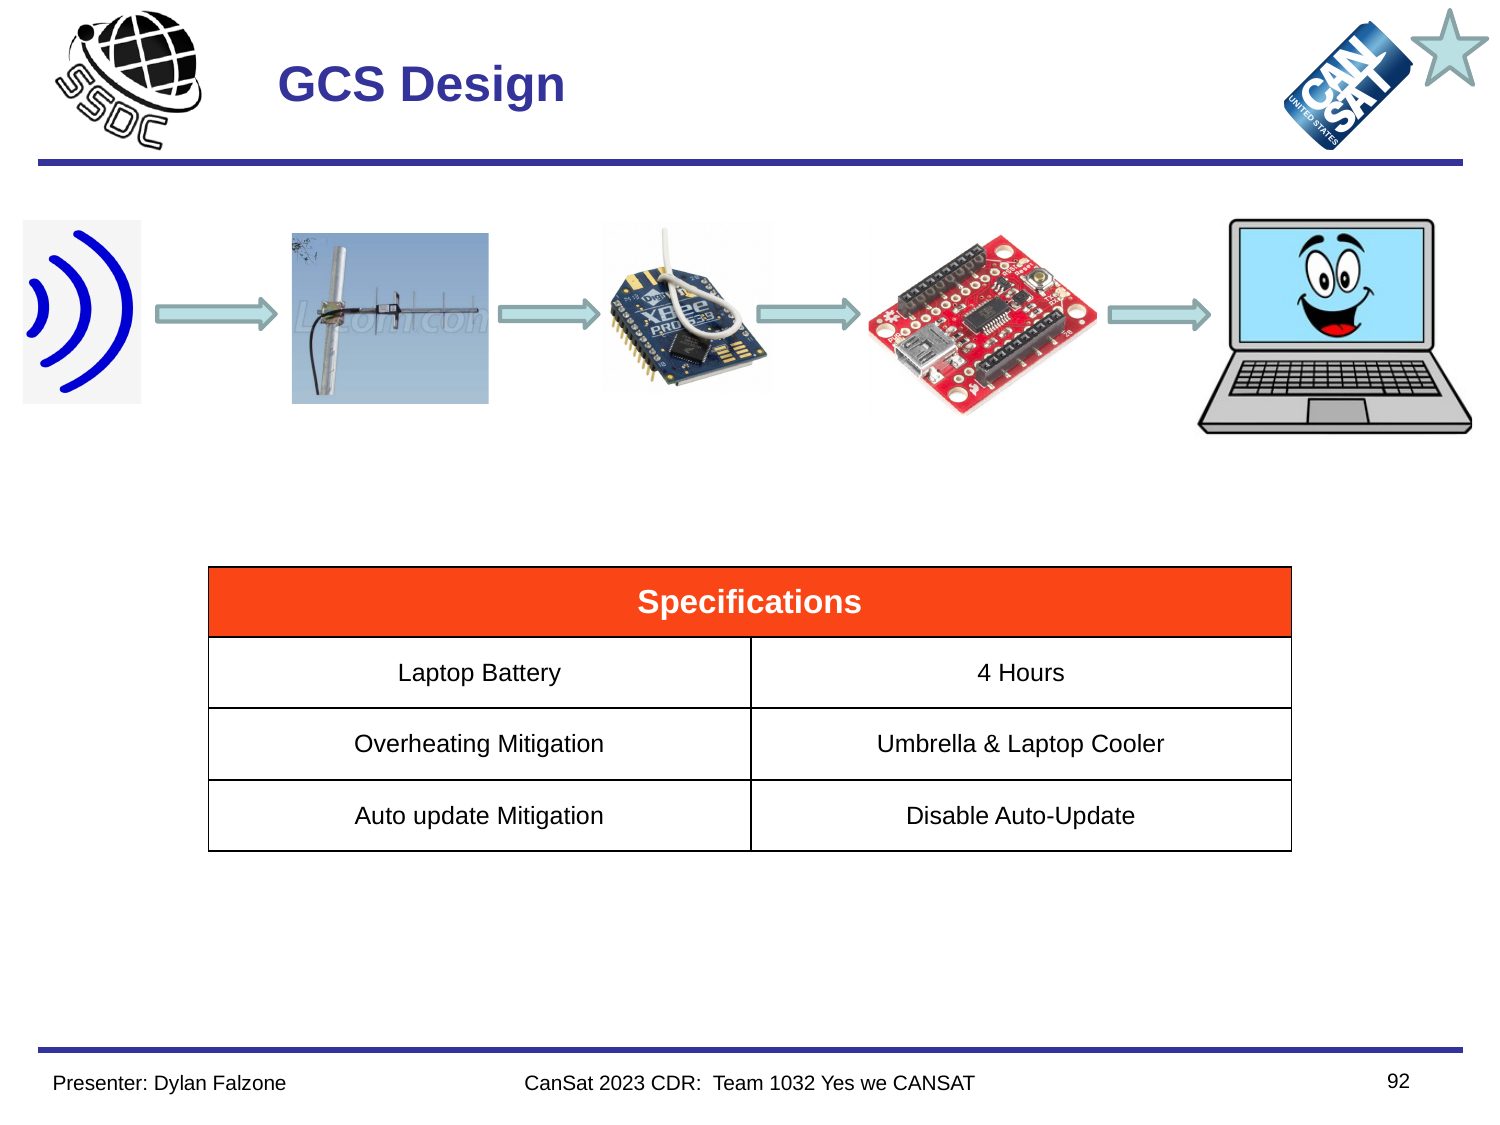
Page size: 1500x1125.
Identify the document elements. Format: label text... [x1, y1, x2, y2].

text_box [155, 296, 278, 332]
title GCS Design [262, 12, 1150, 150]
picture [1284, 21, 1413, 150]
picture [601, 221, 773, 393]
table_cell Auto update Mitigation [209, 781, 750, 850]
text_box [777, 297, 861, 331]
table_cell Disable Auto-Update [752, 781, 1291, 850]
picture [1194, 216, 1473, 440]
text_box [1412, 9, 1488, 85]
picture [291, 233, 489, 404]
picture [22, 219, 142, 404]
table_cell Laptop Battery [209, 638, 750, 707]
footer CanSat 2023 CDR: Team 1032 Yes we CANSAT [450, 1062, 1050, 1103]
table_cell Overheating Mitigation [209, 709, 750, 779]
text_box [1107, 305, 1189, 325]
table_header Specifications​ [209, 568, 1291, 636]
text_box Presenter: Dylan Falzone [37, 1062, 413, 1103]
table_cell Umbrella & Laptop Cooler [752, 709, 1291, 779]
slide_number 92 [1312, 1059, 1425, 1100]
text_box [497, 298, 596, 330]
picture [10, 7, 263, 153]
table_cell 4 Hours [752, 638, 1291, 707]
picture [868, 225, 1098, 416]
